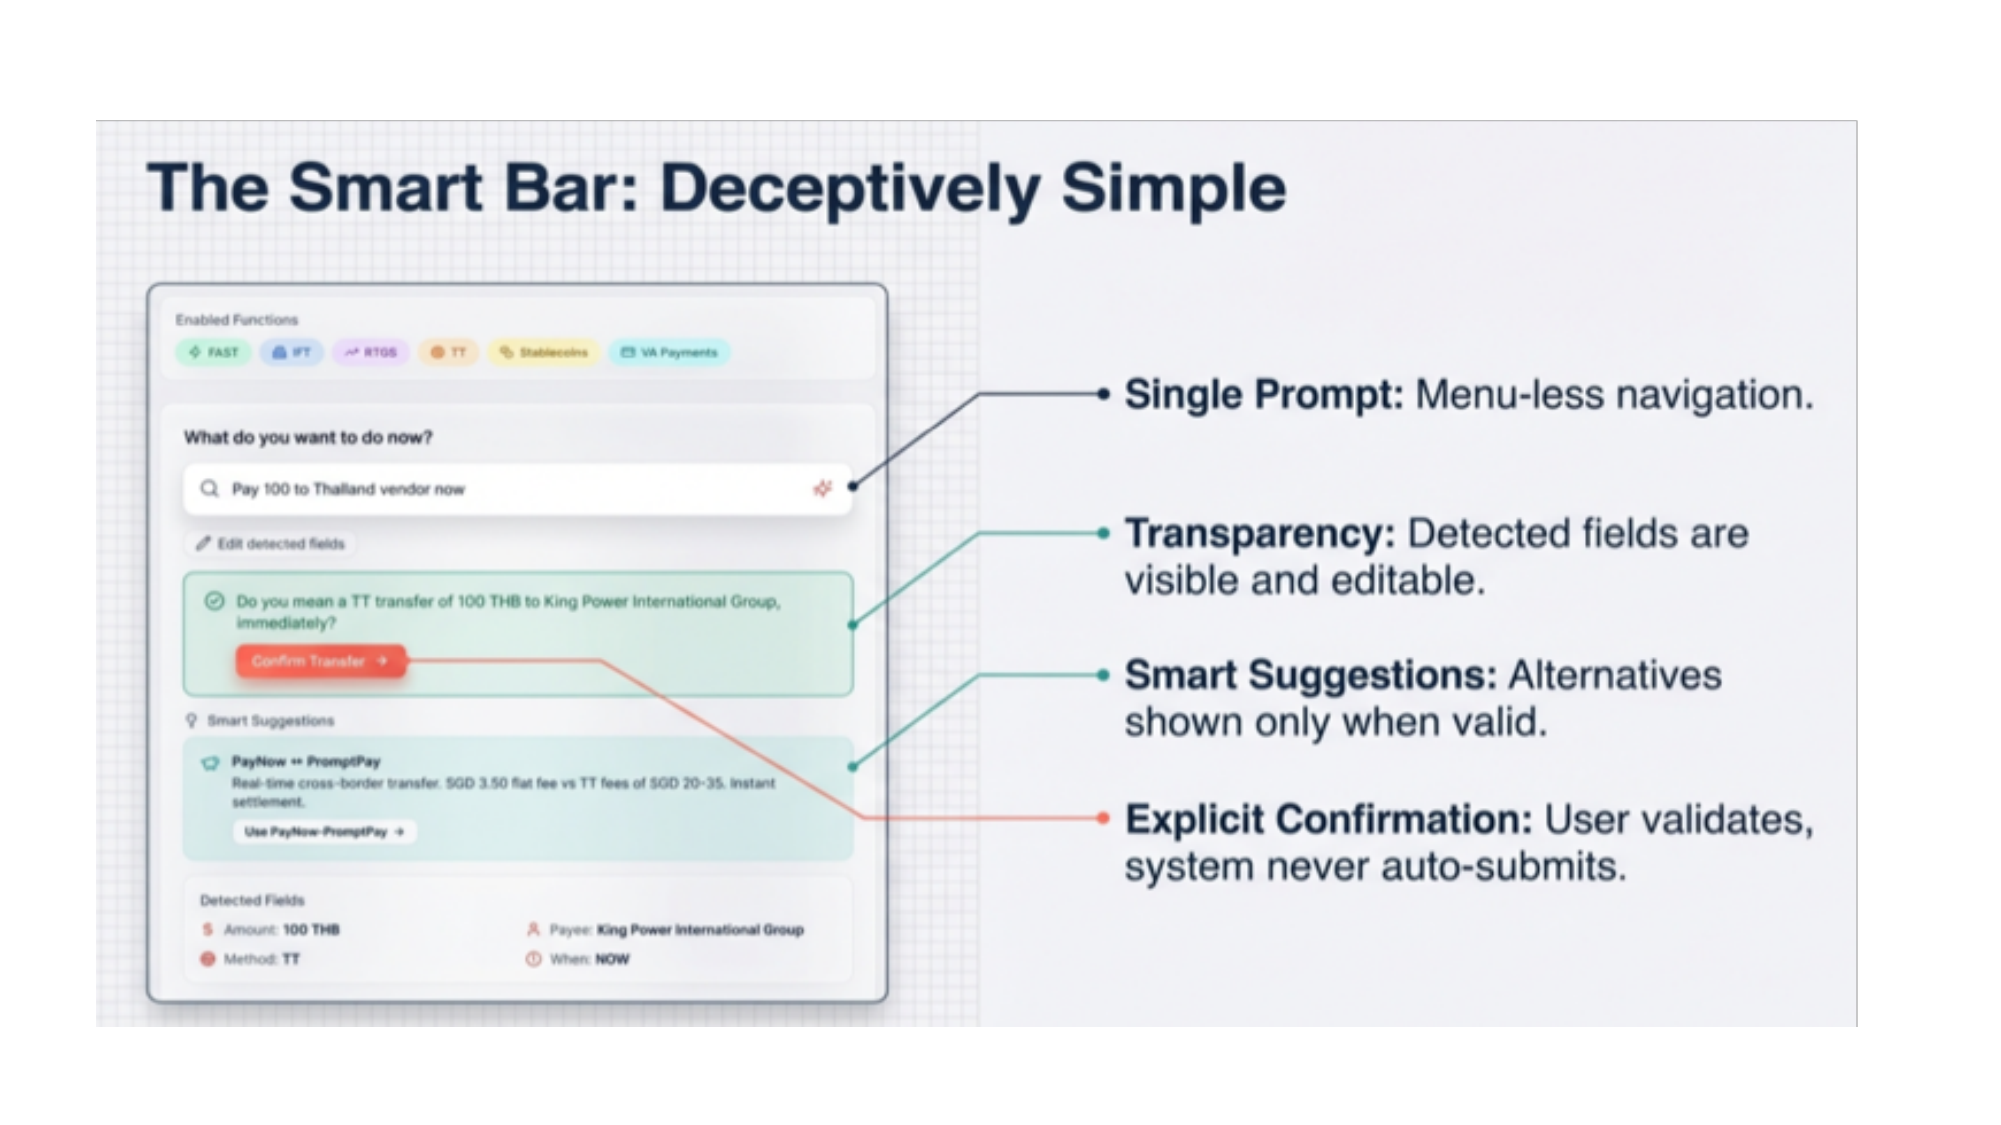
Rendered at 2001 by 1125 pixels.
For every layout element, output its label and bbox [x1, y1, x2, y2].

picture [96, 119, 1860, 1027]
